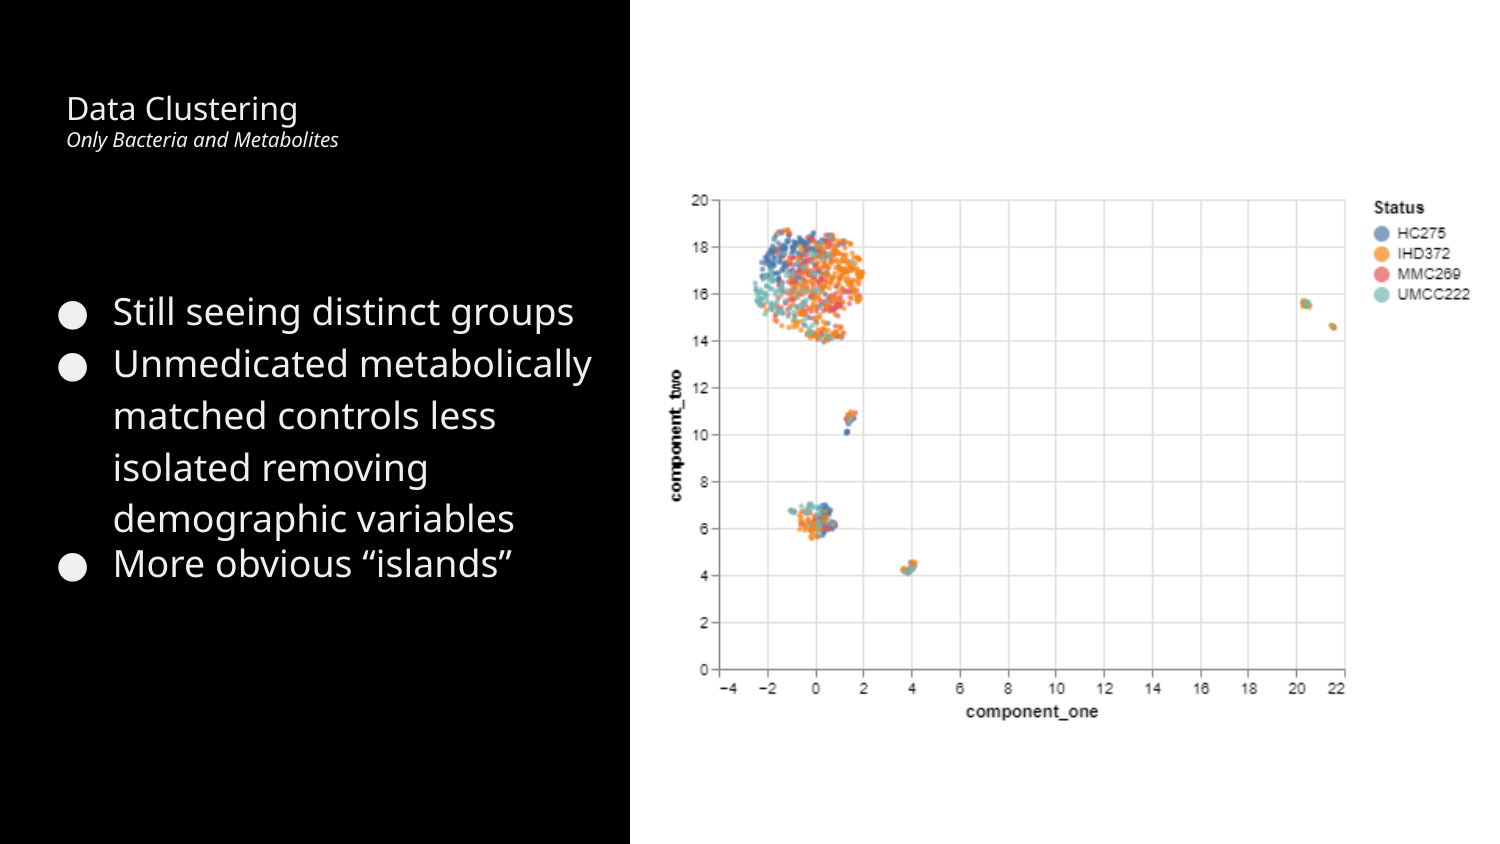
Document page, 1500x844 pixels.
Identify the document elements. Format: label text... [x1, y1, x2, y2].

picture [658, 184, 1480, 728]
text_box Still seeing distinct groups Unmedicated metabolically matched controls less isolated removing demographic variables More obvious “islands” [22, 266, 610, 601]
text_box [630, 0, 1500, 844]
title Data Clustering Only Bacteria and Metabolites [51, 72, 630, 167]
